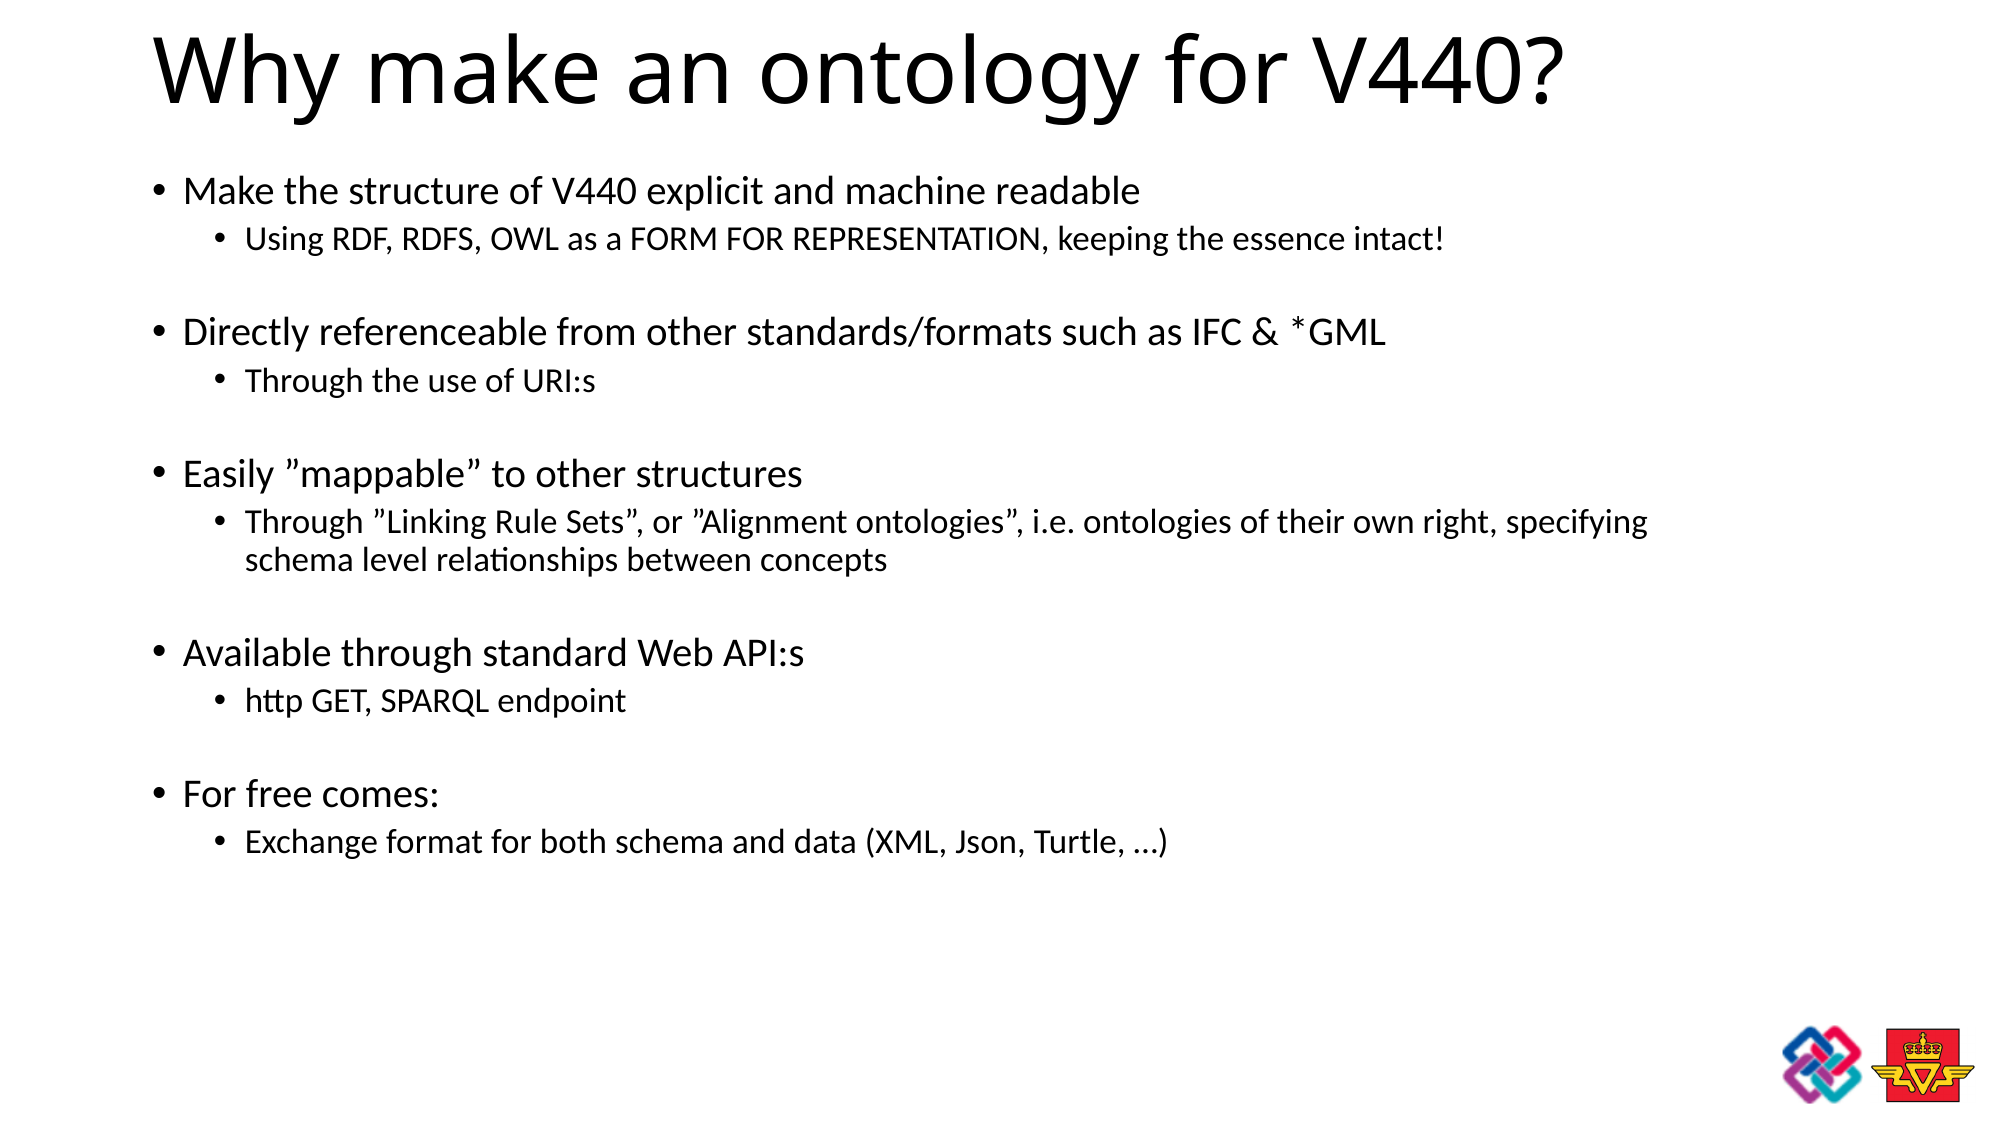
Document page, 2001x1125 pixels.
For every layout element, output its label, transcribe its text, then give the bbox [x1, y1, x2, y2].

picture [1870, 1027, 1976, 1103]
text_box Why make an ontology for V440? [137, 17, 1863, 138]
picture [1778, 1022, 1863, 1106]
text_box Make the structure of V440 explicit and machine readable Using RDF, RDFS, OWL as a FORM FOR REPRESENTATION, keeping the essence intact! Directly referenceable from other standards/formats such as IFC & *GML Through the use of URI:s Easily ”mappable” to other structures Through ”Linking Rule Sets”, or ”Alignment ontologies”, i.e. ontologies of their own right, specifying schema level relationships between concepts Available through standard Web API:s http GET, SPARQL endpoint For free comes: Exchange format for both schema and data (XML, Json, Turtle, …) [137, 161, 1760, 876]
